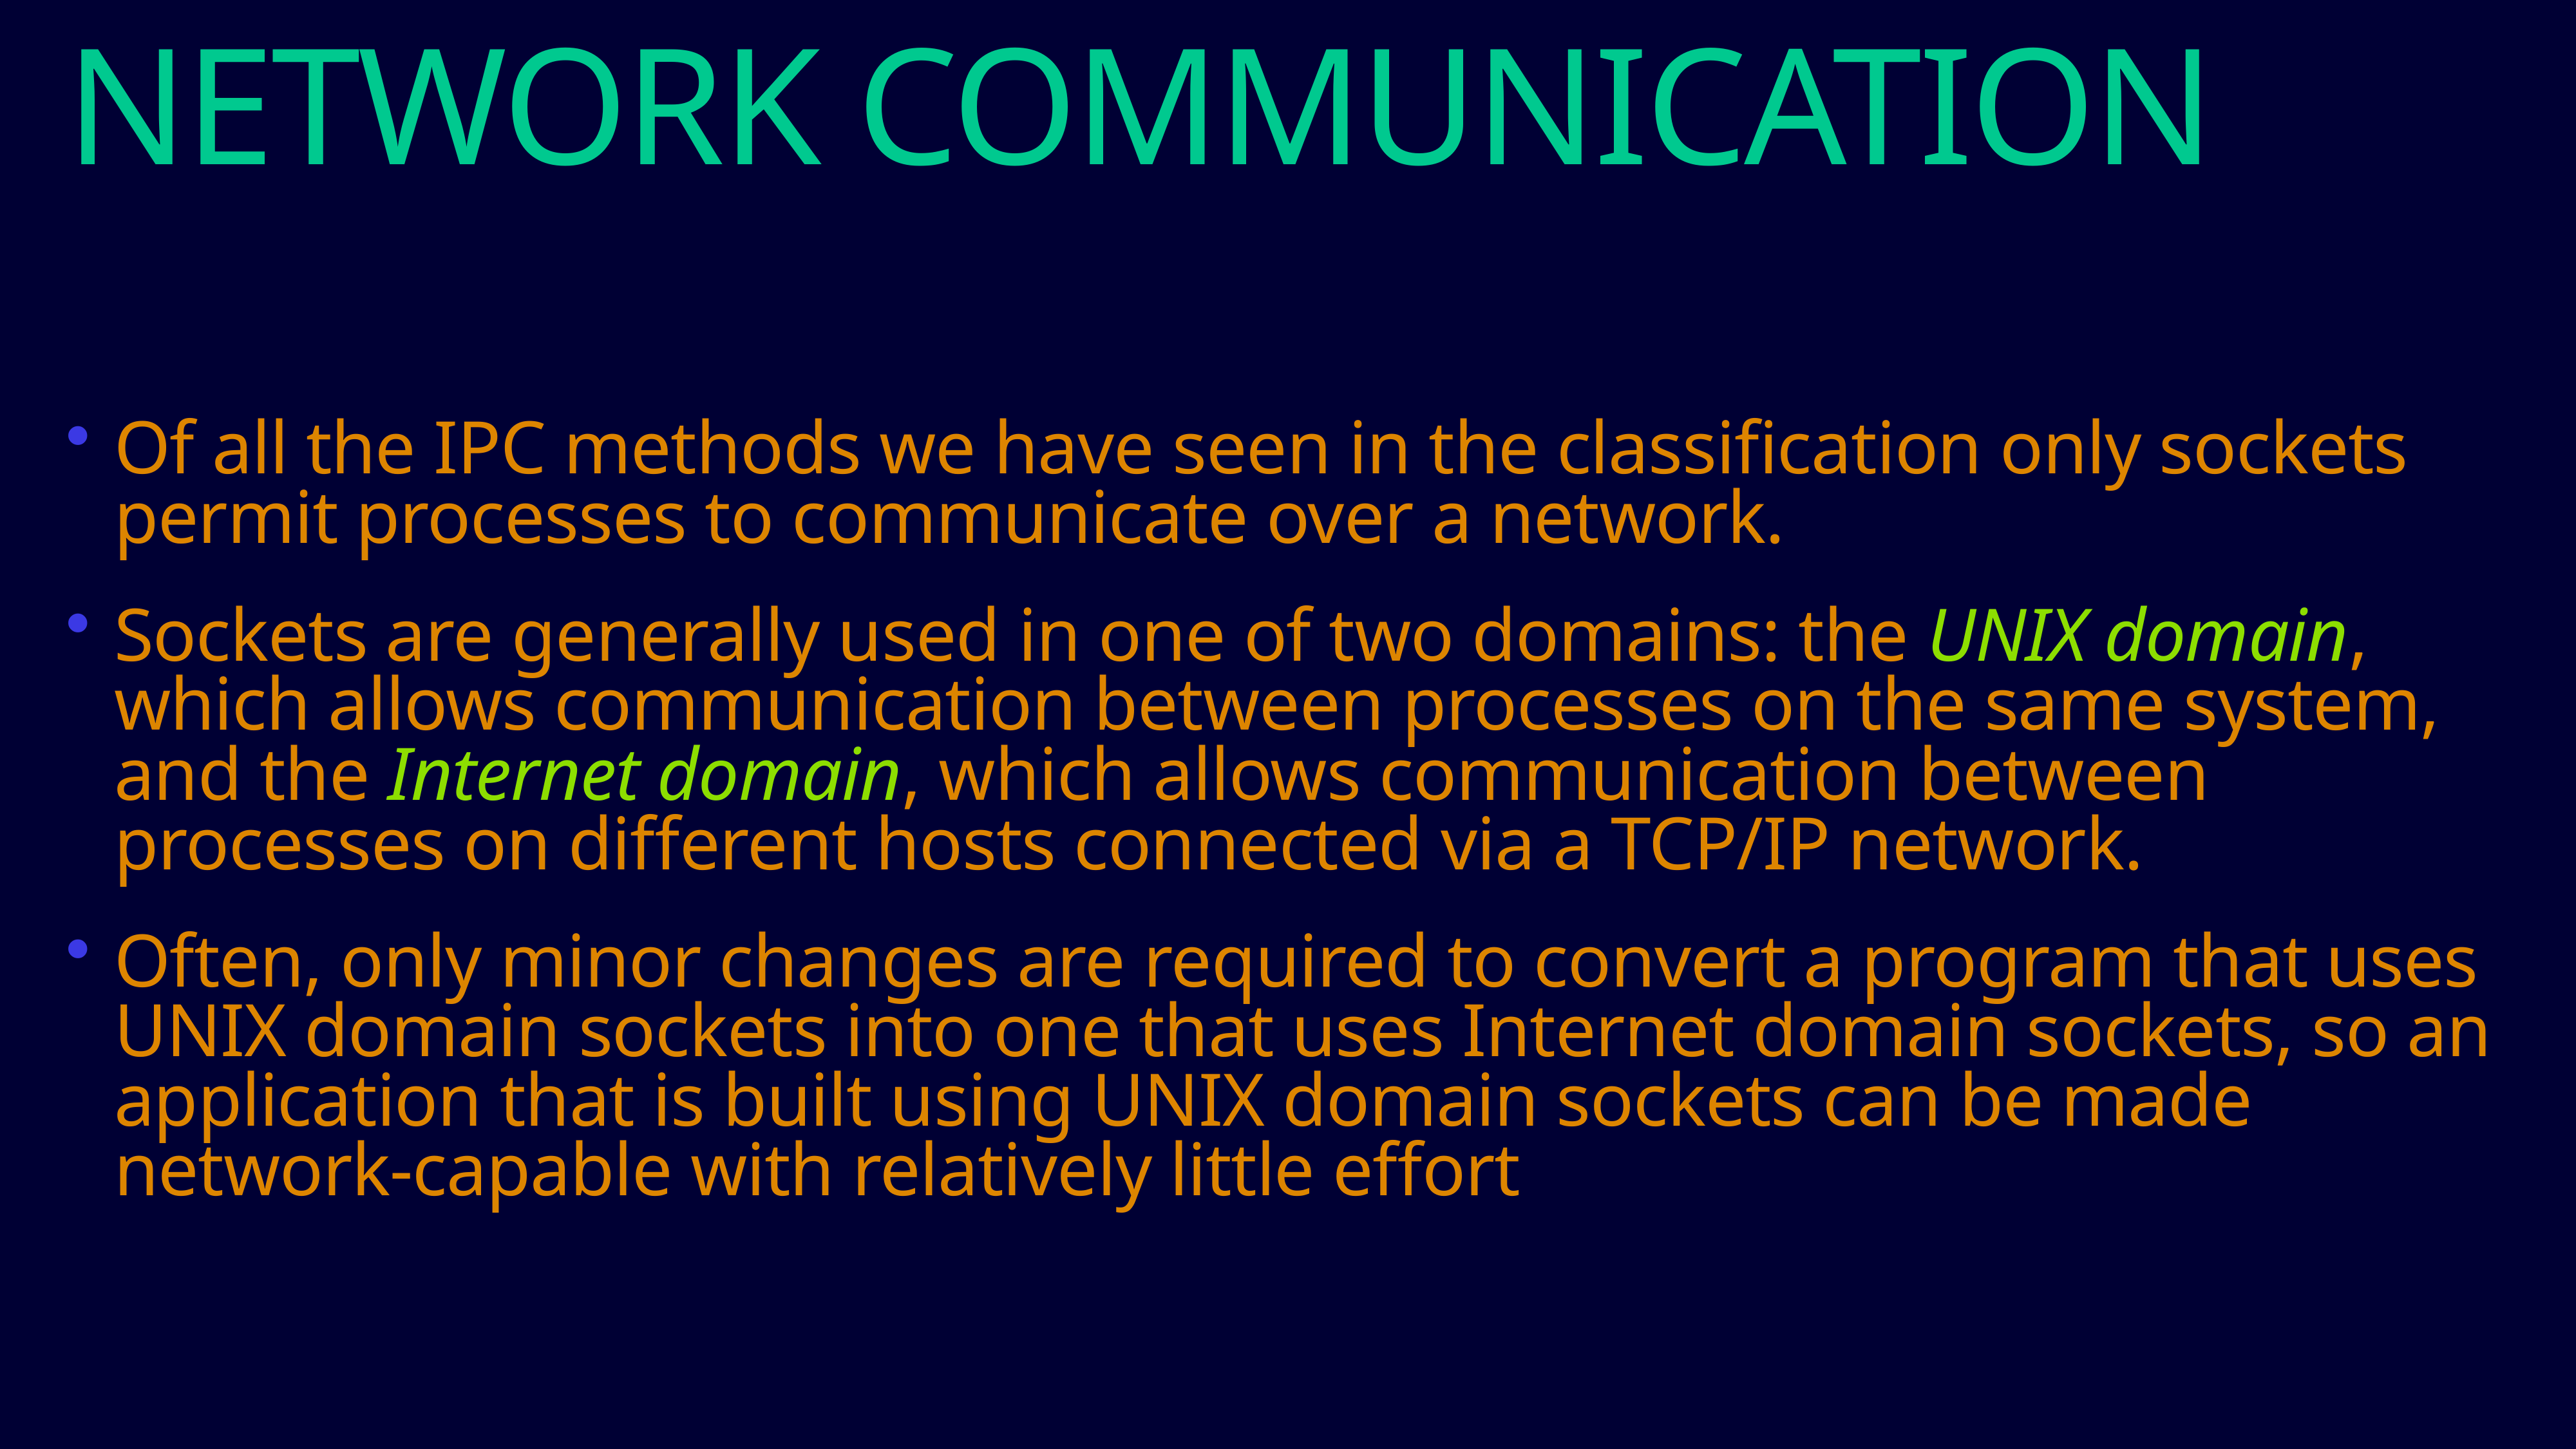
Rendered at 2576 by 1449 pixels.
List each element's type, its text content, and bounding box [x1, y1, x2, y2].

list Of all the IPC methods we have seen in the classification only sockets permit processes to communicate over a network. Sockets are generally used in one of two domains: the UNIX domain, which allows communication between processes on the same system, and the Internet domain, which allows communication between processes on different hosts connected via a TCP/IP network. Often, only minor changes are required to convert a program that uses UNIX domain sockets into one that uses Internet domain sockets, so an application that is built using UNIX domain sockets can be made network-capable with relatively little effort [60, 412, 2516, 1434]
title NETWORK COMMUNICATION [60, 66, 2516, 273]
